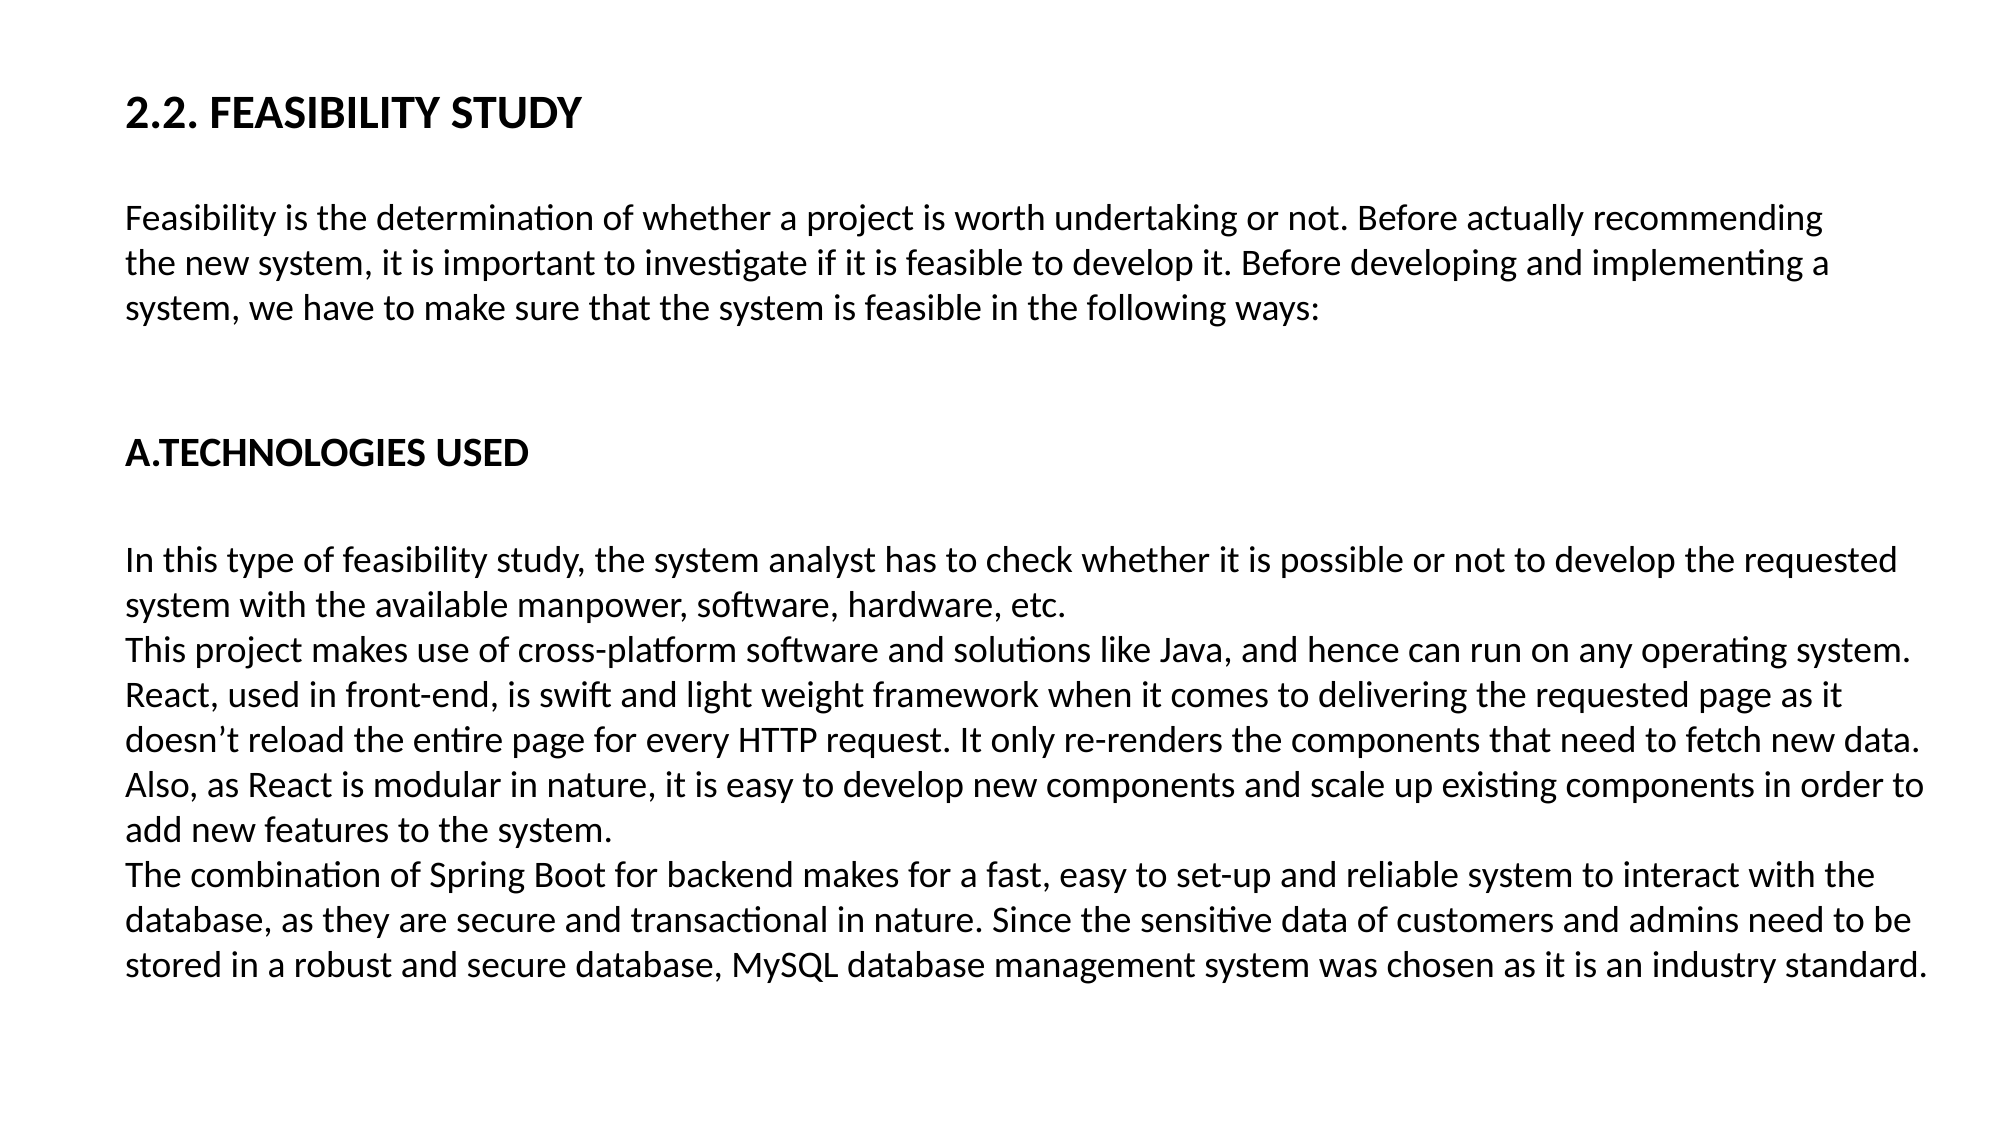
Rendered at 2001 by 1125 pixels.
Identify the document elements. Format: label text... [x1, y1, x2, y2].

text_box 2.2. FEASIBILITY STUDY [110, 72, 1111, 146]
text_box A.TECHNOLOGIES USED [110, 416, 1111, 482]
text_box In this type of feasibility study, the system analyst has to check whether it is possible or not to develop the requested system with the available manpower, software, hardware, etc. This project makes use of cross-platform software and solutions like Java, and hence can run on any operating system. React, used in front-end, is swift and light weight framework when it comes to delivering the requested page as it doesn’t reload the entire page for every HTTP request. It only re-renders the components that need to fetch new data. Also, as React is modular in nature, it is easy to develop new components and scale up existing components in order to add new features to the system. The combination of Spring Boot for backend makes for a fast, easy to set-up and reliable system to interact with the database, as they are secure and transactional in nature. Since the sensitive data of customers and admins need to be stored in a robust and secure database, MySQL database management system was chosen as it is an industry standard. [110, 527, 1953, 993]
text_box Feasibility is the determination of whether a project is worth undertaking or not. Before actually recommending the new system, it is important to investigate if it is feasible to develop it. Before developing and implementing a system, we have to make sure that the system is feasible in the following ways: [110, 185, 1868, 336]
